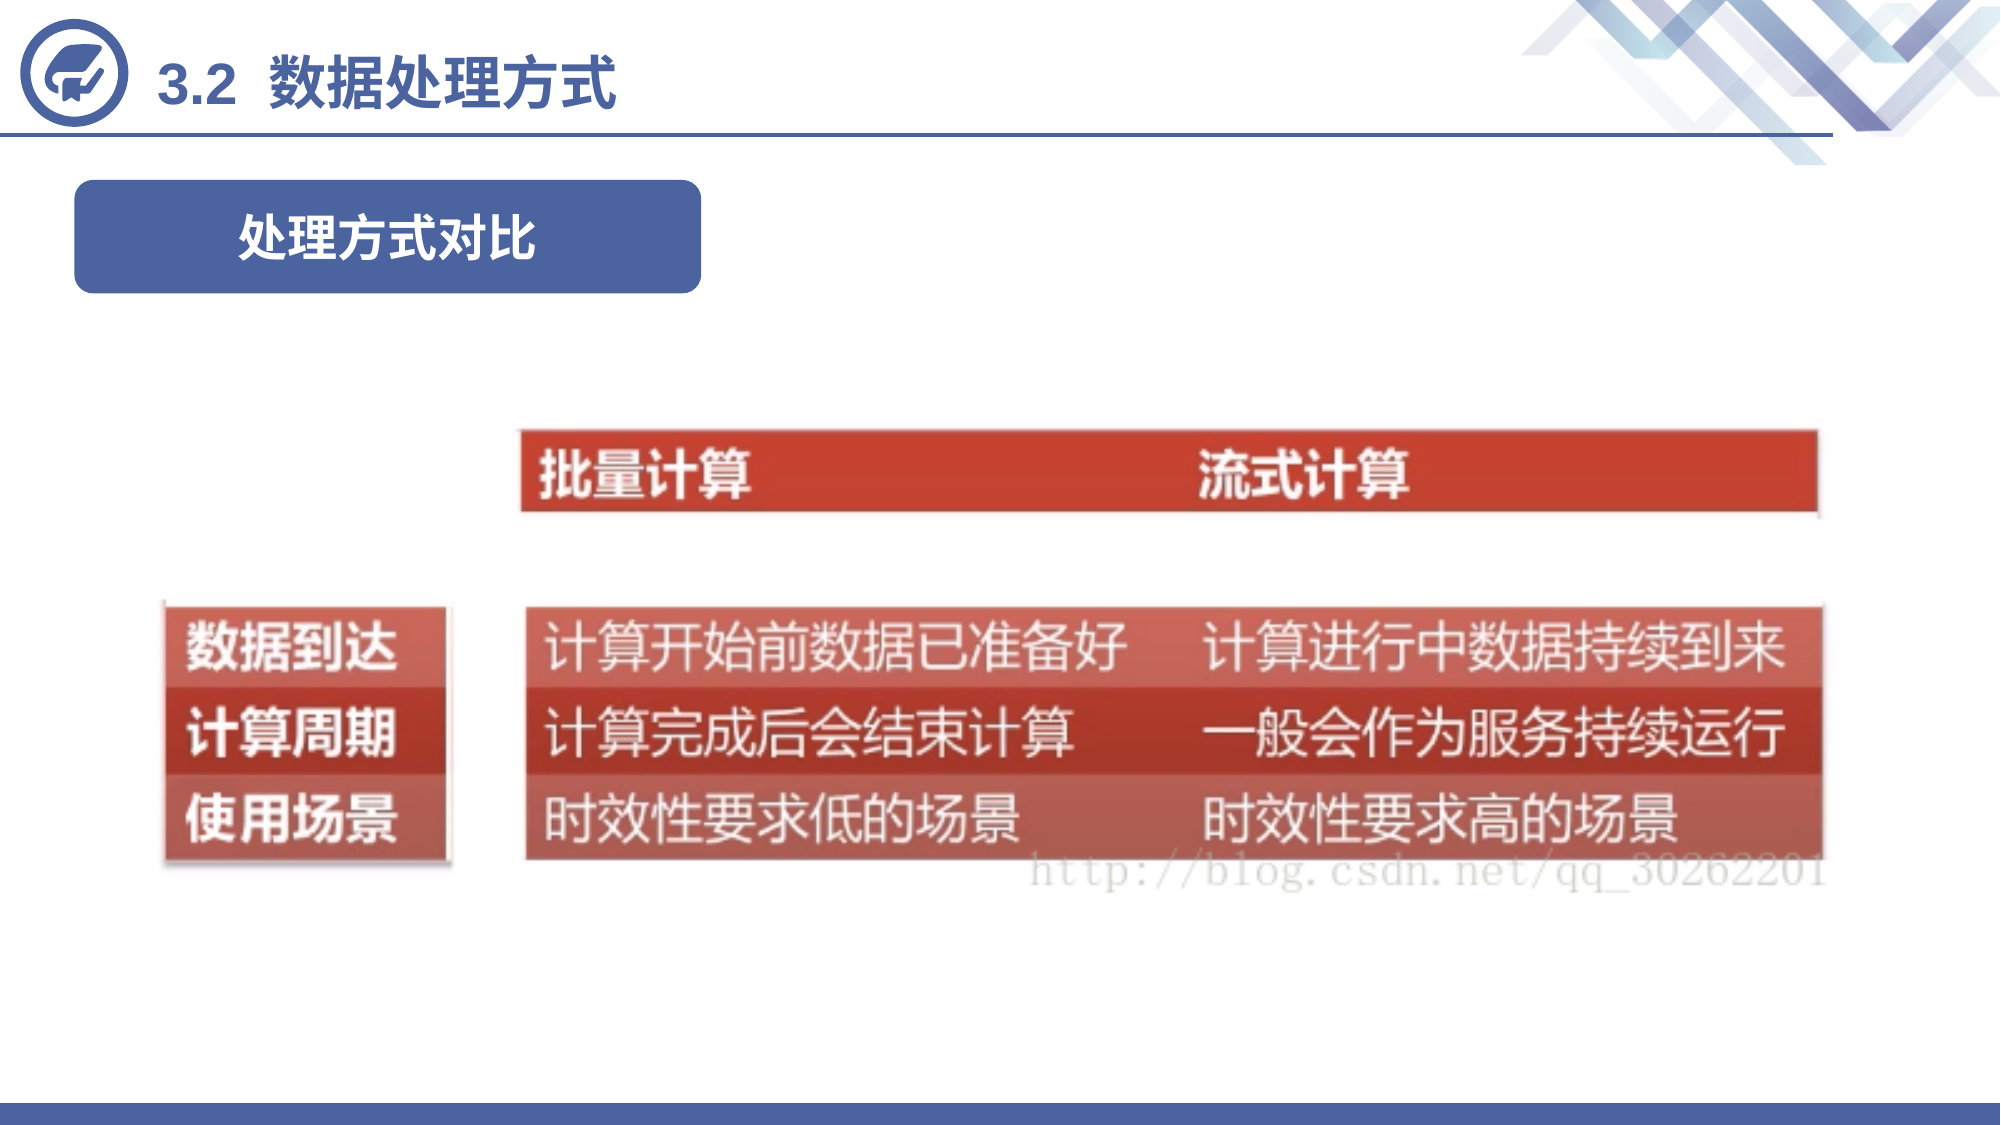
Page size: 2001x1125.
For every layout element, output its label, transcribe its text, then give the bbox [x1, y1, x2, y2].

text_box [21, 20, 127, 126]
picture [1412, 0, 2000, 166]
text_box [0, 1102, 2000, 1125]
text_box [74, 179, 702, 294]
text_box 3.2 数据处理方式 [142, 4, 888, 124]
picture [139, 347, 1861, 921]
